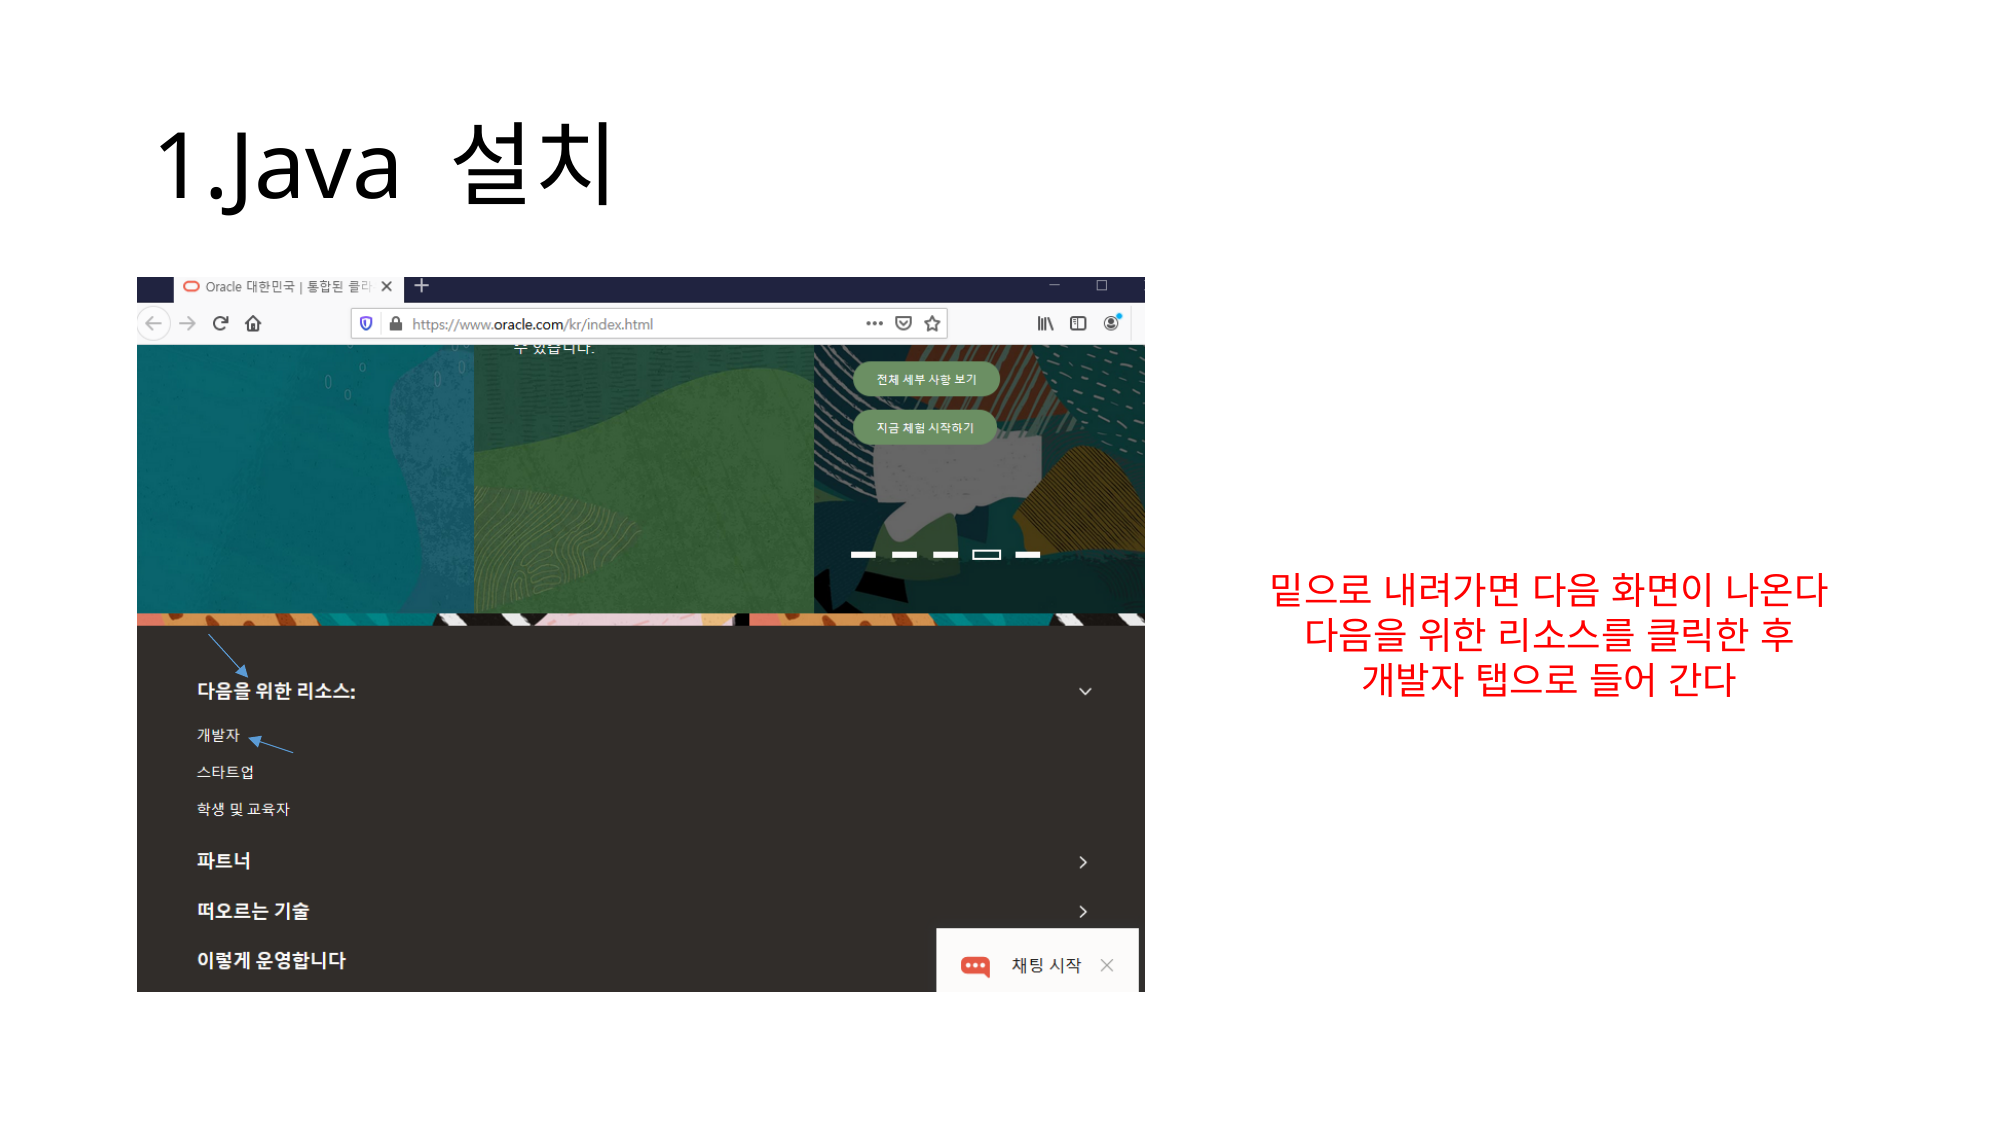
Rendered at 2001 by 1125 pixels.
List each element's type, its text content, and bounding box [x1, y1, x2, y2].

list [137, 277, 1145, 992]
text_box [208, 634, 249, 678]
text_box 밑으로 내려가면 다음 화면이 나온다 다음을 위한 리소스를 클릭한 후 개발자 탭으로 들어 간다 [1215, 276, 1884, 992]
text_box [248, 737, 294, 753]
title 1.Java 설치 [137, 59, 1863, 278]
